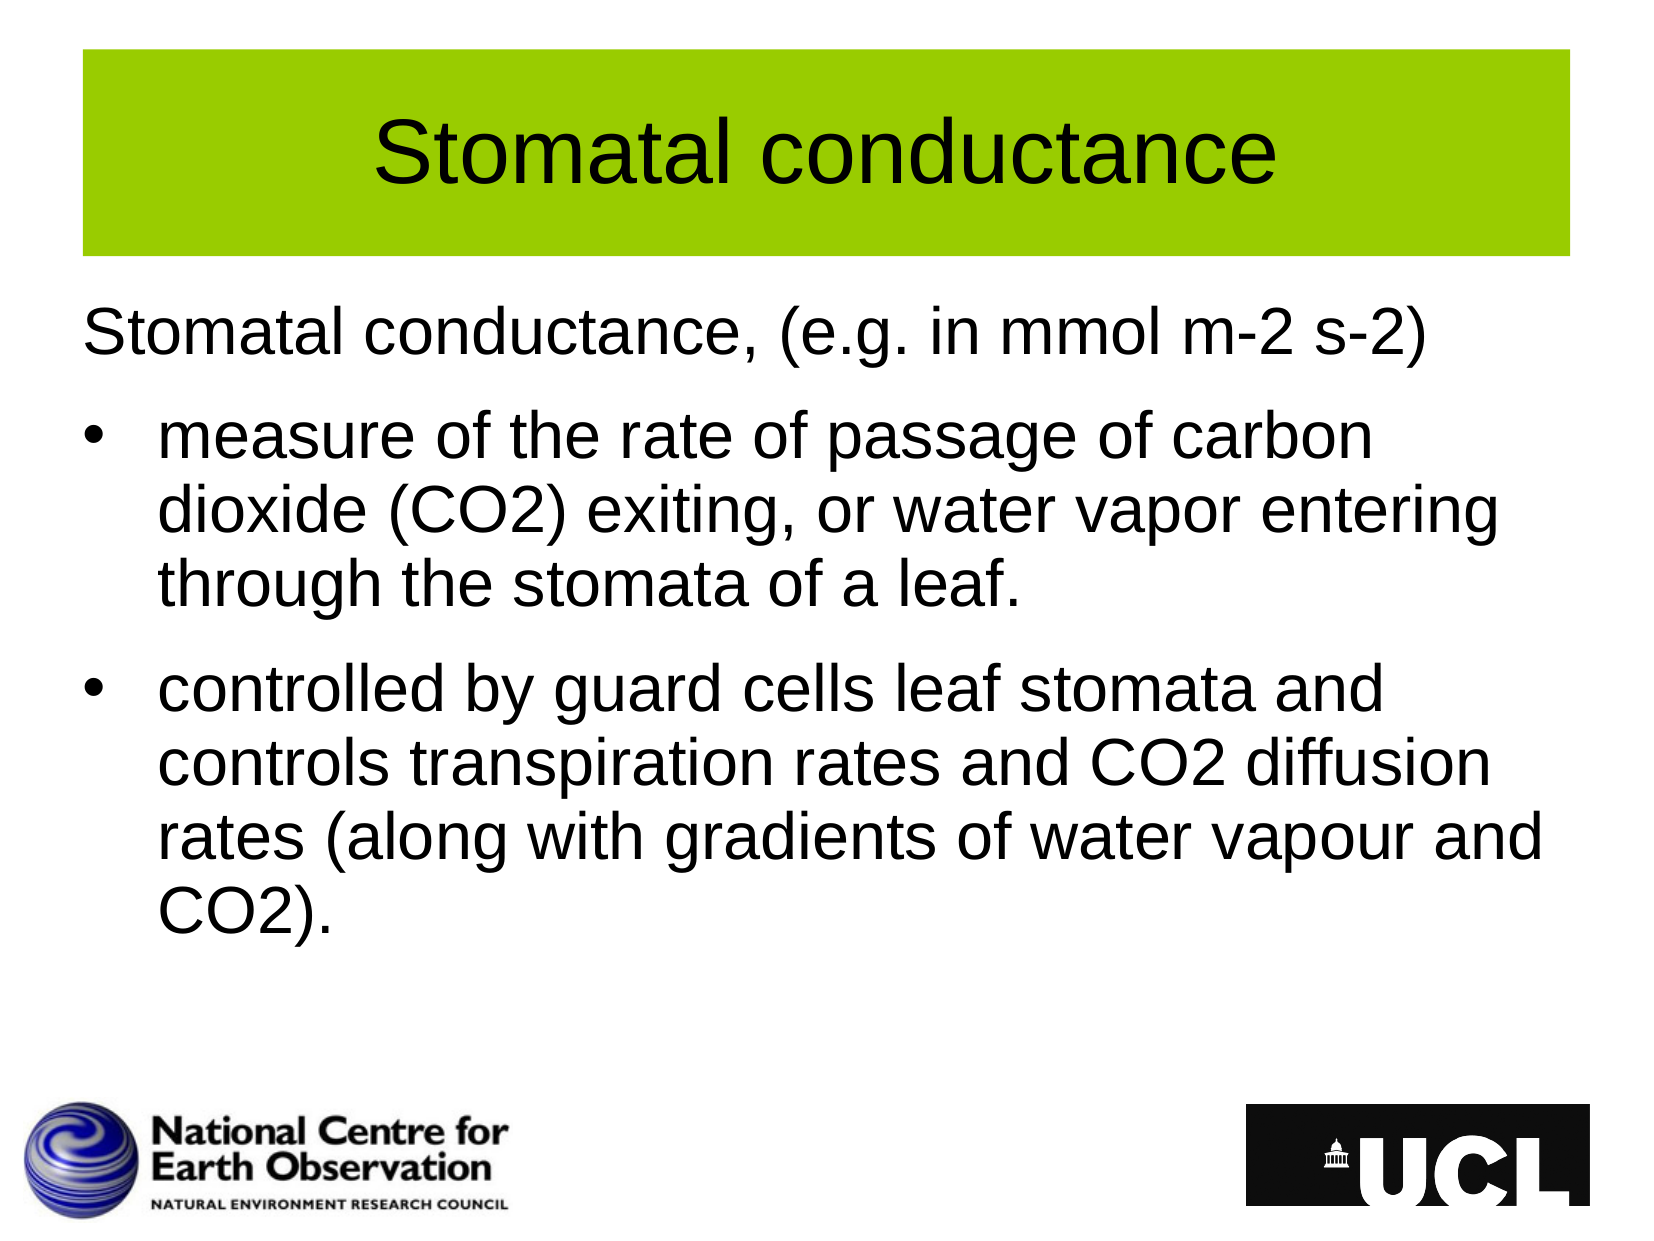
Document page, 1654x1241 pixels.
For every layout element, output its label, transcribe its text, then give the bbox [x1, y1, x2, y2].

picture [23, 1097, 513, 1223]
picture [1246, 1104, 1590, 1206]
list Stomatal conductance, (e.g. in mmol m-2 s-2) measure of the rate of passage of carbon dioxide (CO2) exiting, or water vapor entering through the stomata of a leaf. controlled by guard cells leaf stomata and controls transpiration rates and CO2 diffusion rates (along with gradients of water vapour and CO2). [82, 289, 1571, 1109]
title Stomatal conductance [82, 49, 1571, 257]
